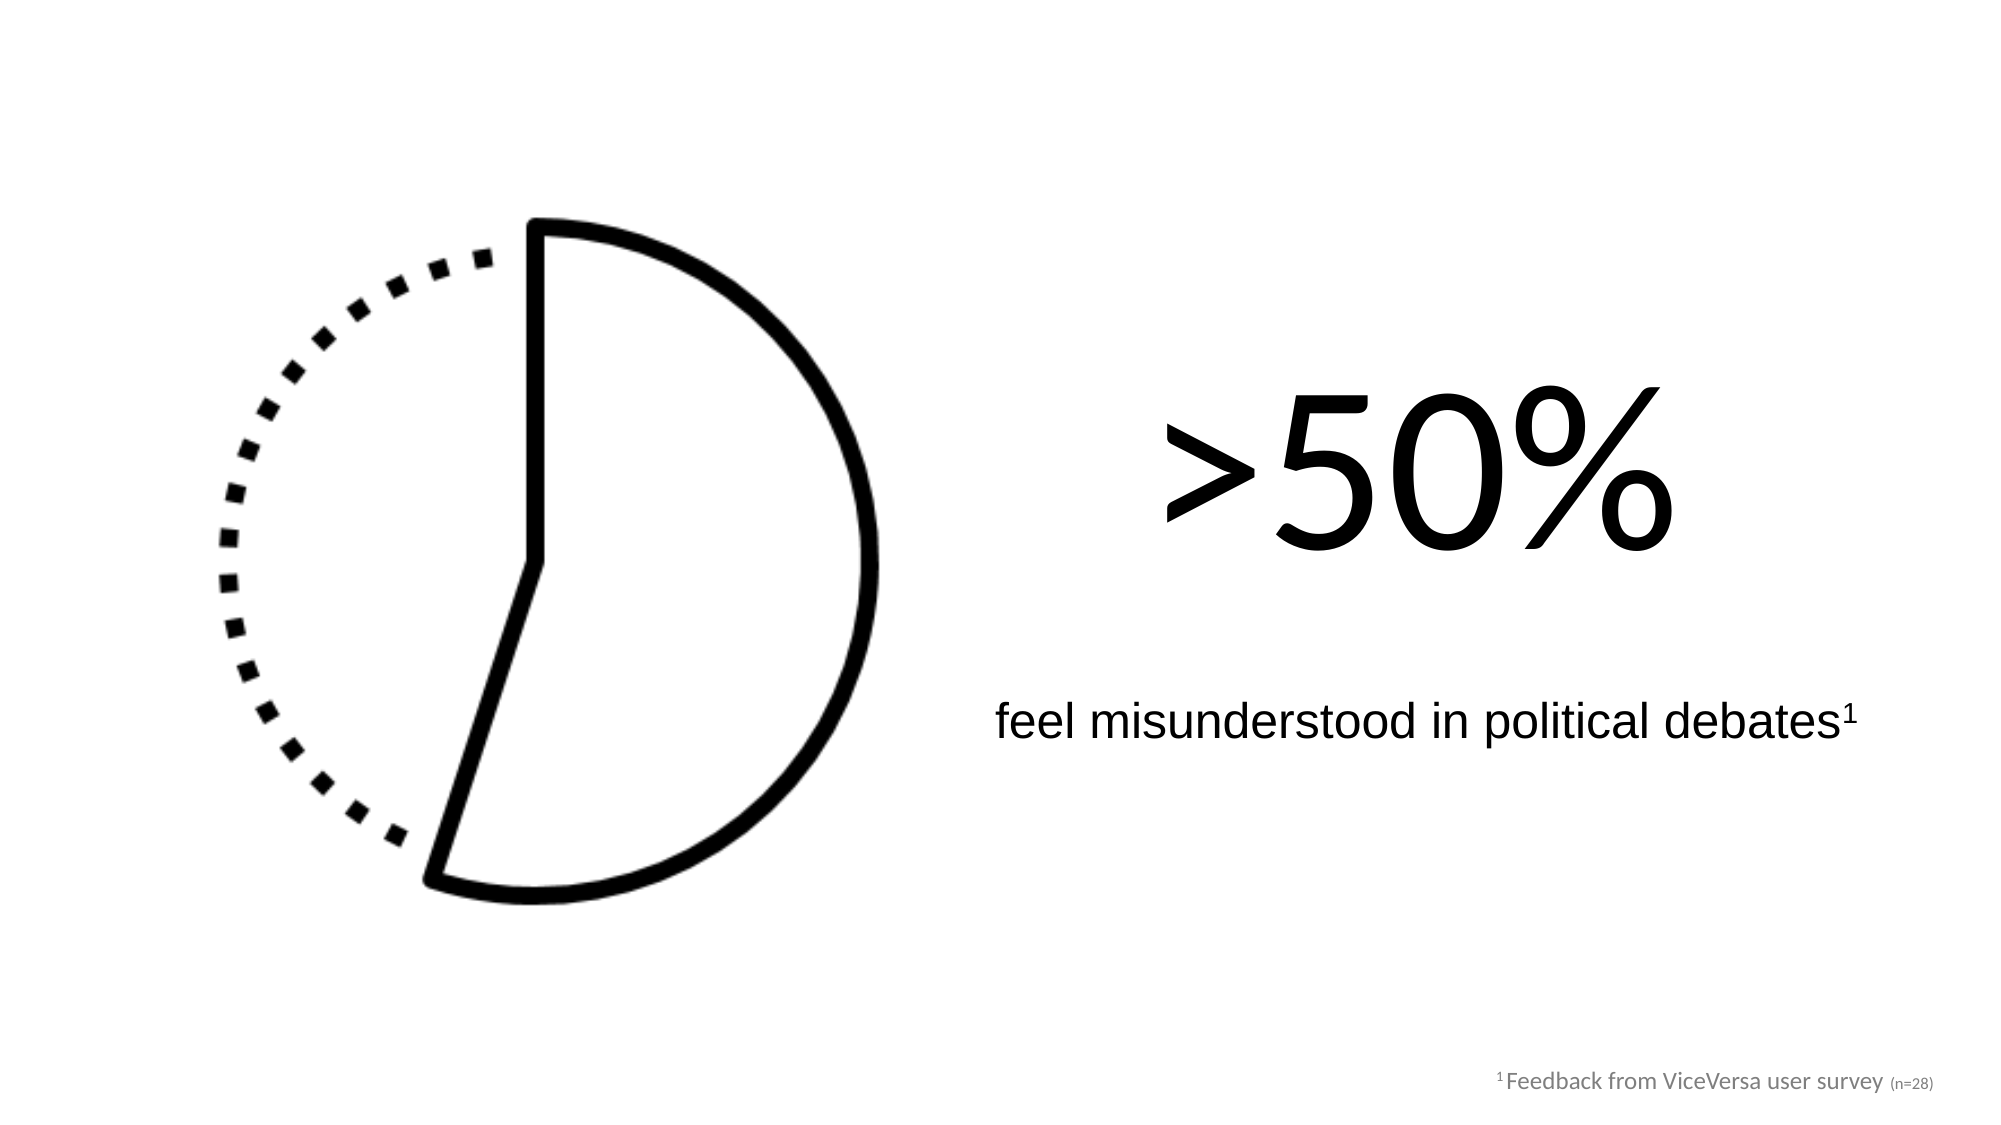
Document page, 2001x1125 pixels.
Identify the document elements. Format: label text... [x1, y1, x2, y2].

text_box feel misunderstood in political debates1 [980, 680, 1898, 756]
picture [101, 128, 970, 997]
list >50% [980, 268, 1848, 640]
text_box 1 Feedback from ViceVersa user survey (n=28) [1481, 1060, 1950, 1099]
